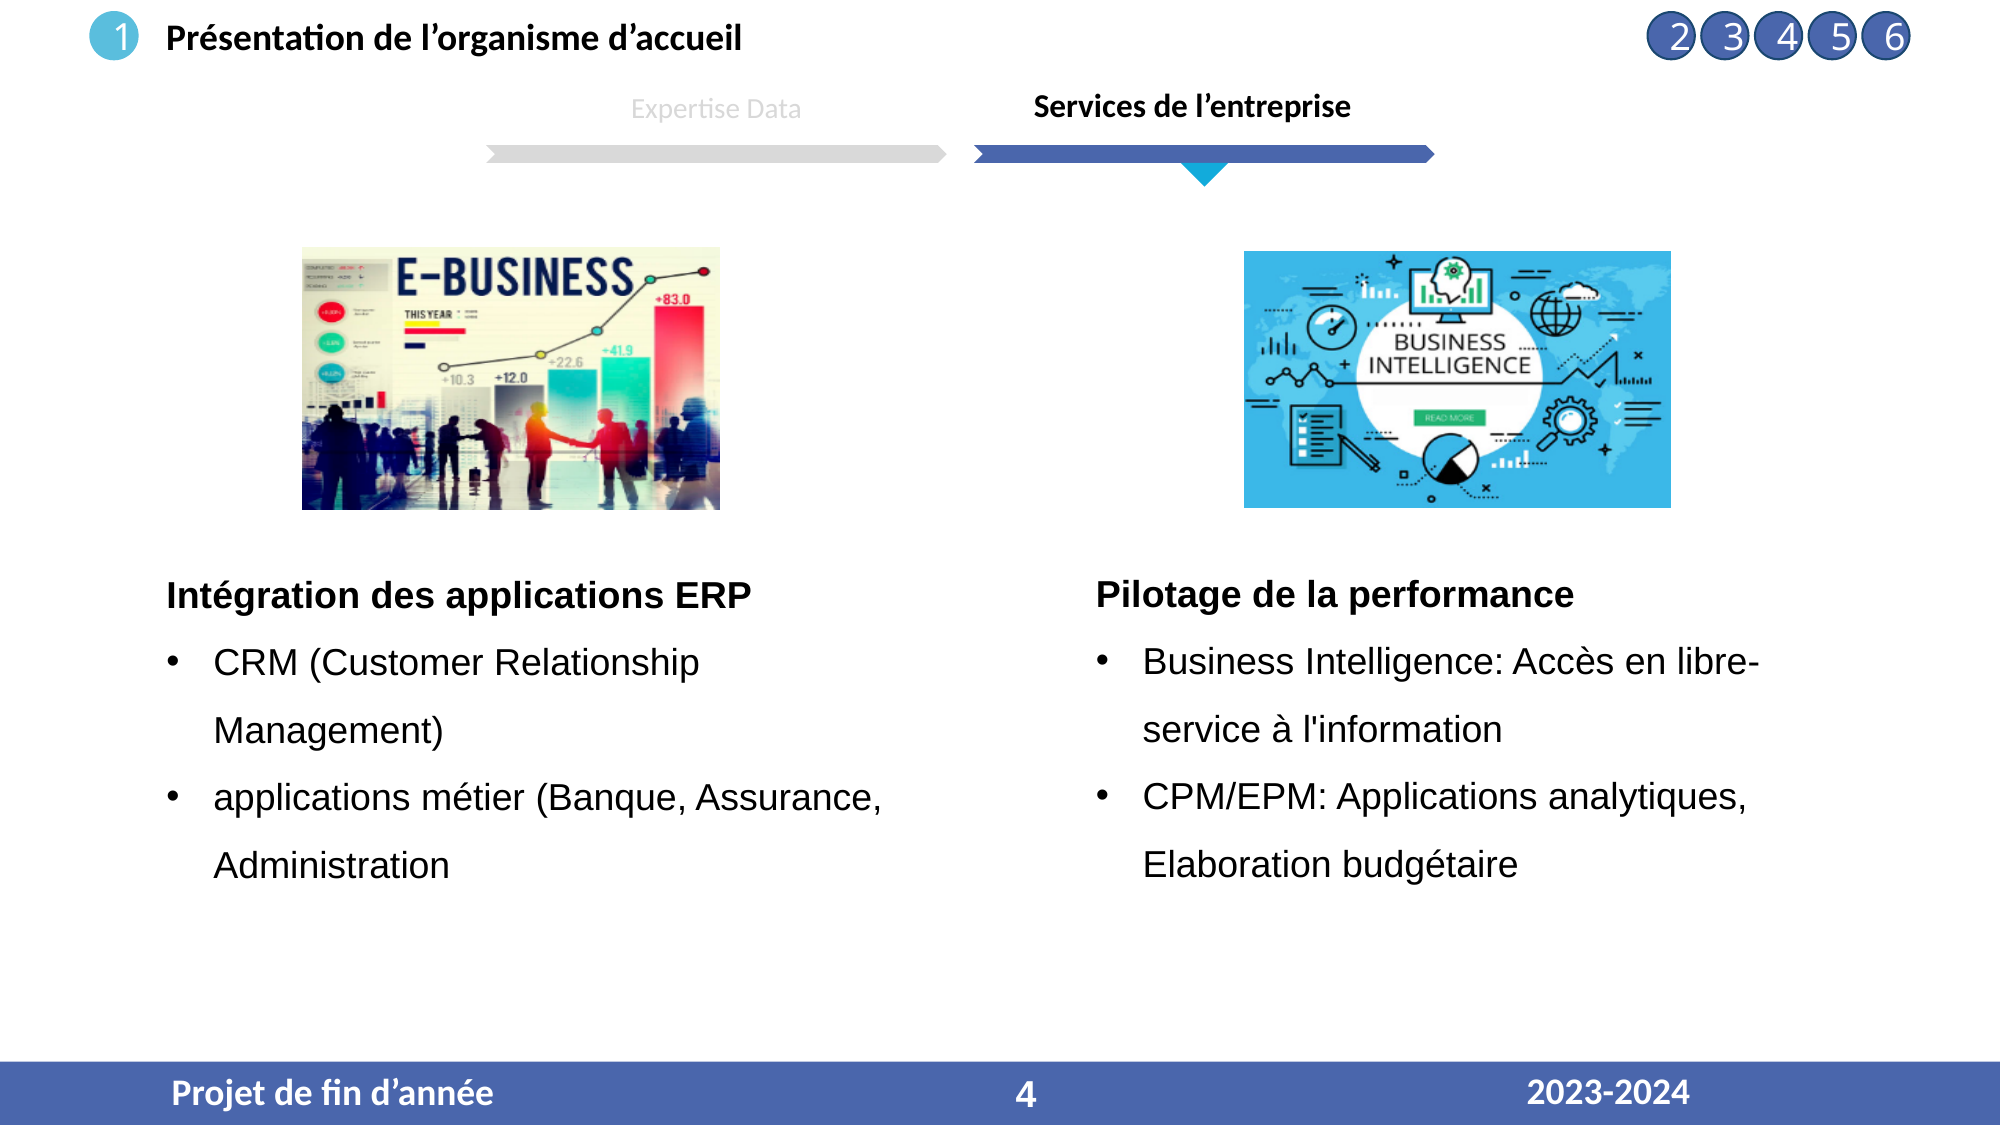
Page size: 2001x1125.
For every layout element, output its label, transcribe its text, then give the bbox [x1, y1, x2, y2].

text_box 3 [1701, 12, 1749, 60]
slide_number 4 [948, 1062, 1052, 1123]
text_box 4 [1754, 12, 1803, 60]
text_box [0, 1061, 2000, 1125]
text_box 1 [90, 12, 138, 60]
text_box Expertise Data [523, 81, 909, 132]
text_box Présentation de l’organisme d’accueil [151, 5, 976, 66]
text_box [486, 145, 947, 163]
picture [1244, 251, 1671, 508]
text_box 5 [1808, 12, 1856, 60]
text_box Intégration des applications ERP CRM (Customer Relationship Management) applications métier (Banque, Assurance, Administration [151, 540, 920, 894]
picture [301, 247, 720, 511]
text_box 2 [1647, 12, 1695, 60]
text_box Projet de fin d’année [163, 1067, 566, 1113]
text_box [1180, 162, 1229, 187]
text_box 6 [1862, 12, 1910, 60]
text_box Pilotage de la performance Business Intelligence: Accès en libre-service à l'information CPM/EPM: Applications analytiques, Elaboration budgétaire [1080, 539, 1849, 893]
text_box Services de l’entreprise [962, 76, 1424, 132]
text_box 2023-2024 [1518, 1066, 1837, 1112]
text_box [974, 145, 1435, 163]
